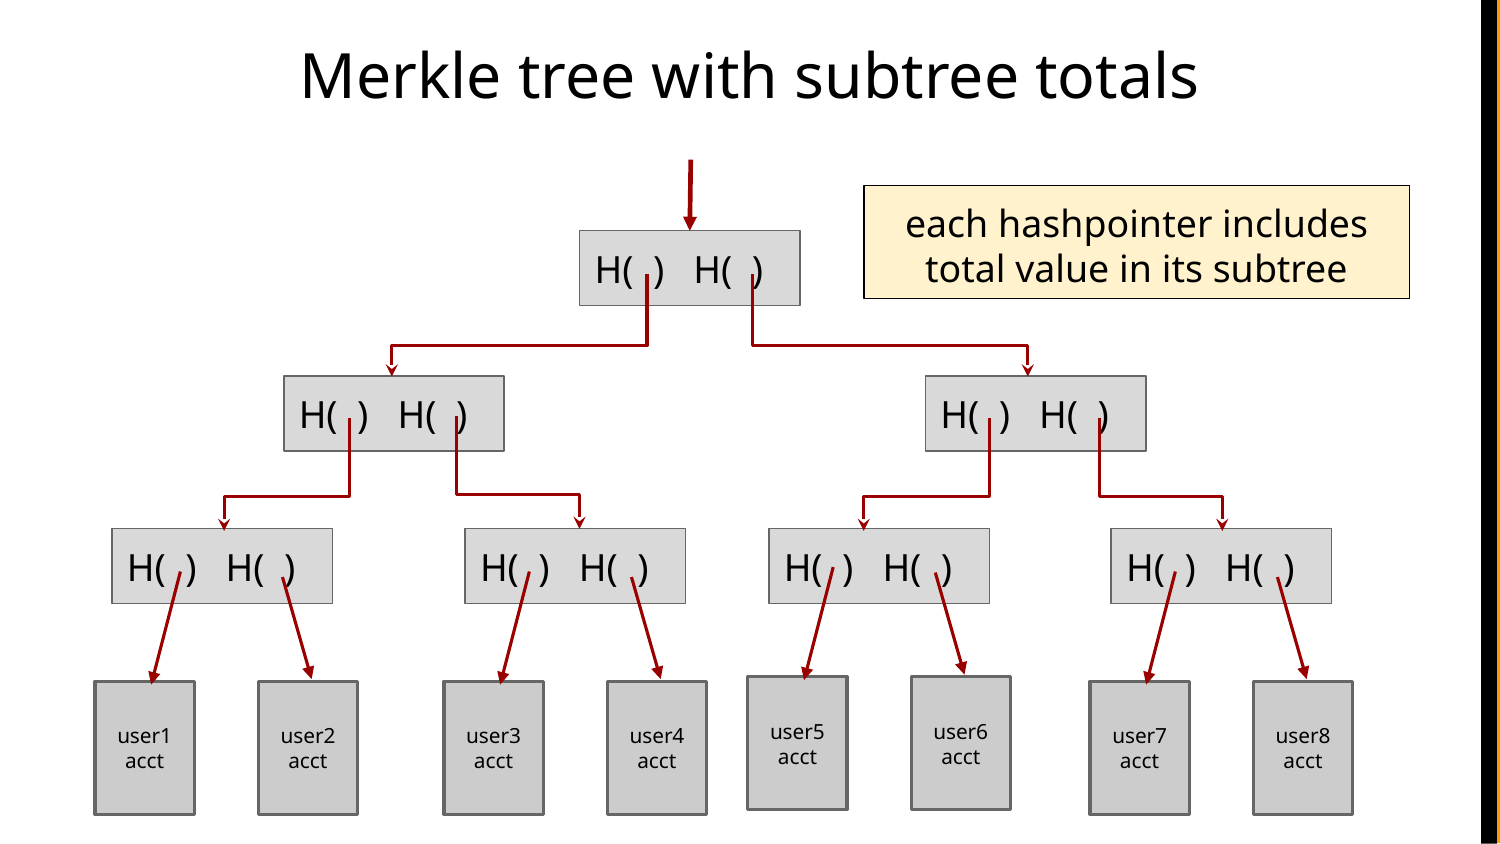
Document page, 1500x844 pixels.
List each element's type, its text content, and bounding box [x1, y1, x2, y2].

text_box each hashpointer includes total value in its subtree [863, 185, 1410, 299]
text_box H( ) H( ) [283, 375, 505, 451]
text_box H( ) H( ) [1110, 528, 1332, 569]
text_box H( ) H( ) [768, 528, 990, 565]
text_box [1089, 571, 1353, 815]
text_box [747, 566, 1011, 811]
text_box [443, 571, 707, 815]
text_box [385, 274, 648, 377]
text_box [752, 274, 1034, 377]
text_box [94, 571, 358, 815]
text_box H( ) H( ) [579, 230, 800, 306]
text_box [456, 415, 586, 529]
text_box H( ) H( ) [111, 528, 333, 569]
text_box [1099, 417, 1229, 531]
text_box H( ) H( ) [925, 375, 1146, 451]
list Merkle tree with subtree totals [75, 21, 1425, 135]
text_box [857, 417, 990, 531]
text_box [217, 417, 351, 531]
text_box H( ) H( ) [465, 528, 686, 569]
